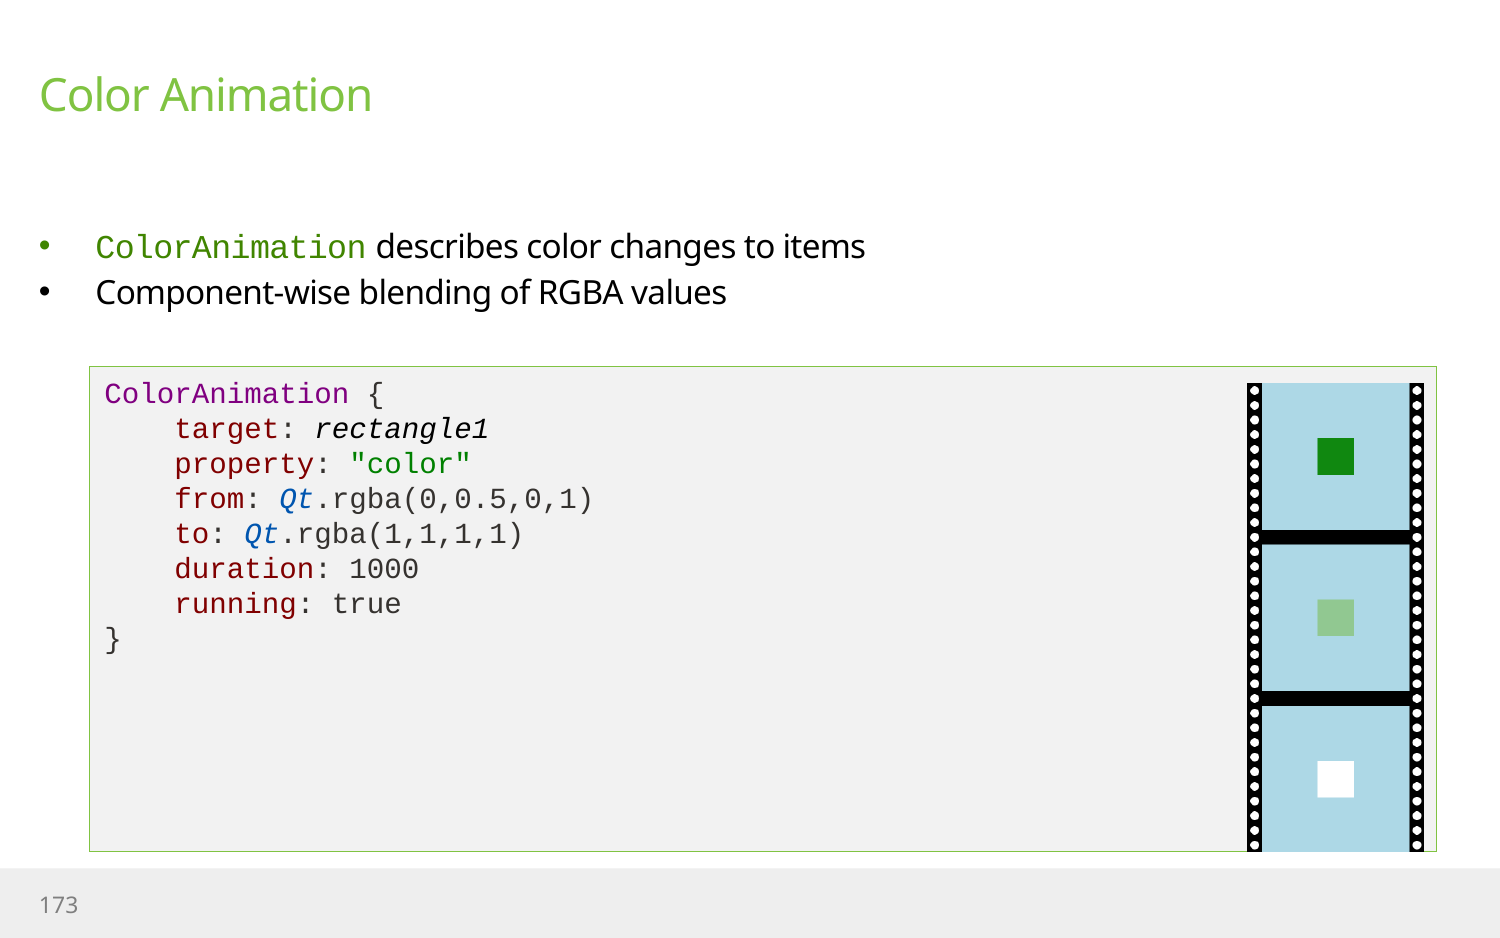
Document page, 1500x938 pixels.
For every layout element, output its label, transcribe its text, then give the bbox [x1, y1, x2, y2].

text_box ColorAnimation { target: rectangle1 property: "color" from: Qt.rgba(0,0.5,0,1) to: Qt.rgba(1,1,1,1) duration: 1000 running: true } [89, 366, 1437, 852]
picture [1247, 383, 1424, 853]
slide_number 173 [39, 892, 410, 921]
list ColorAnimation describes color changes to items Component-wise blending of RGBA values [39, 224, 1437, 362]
title Color Animation [39, 66, 1052, 196]
